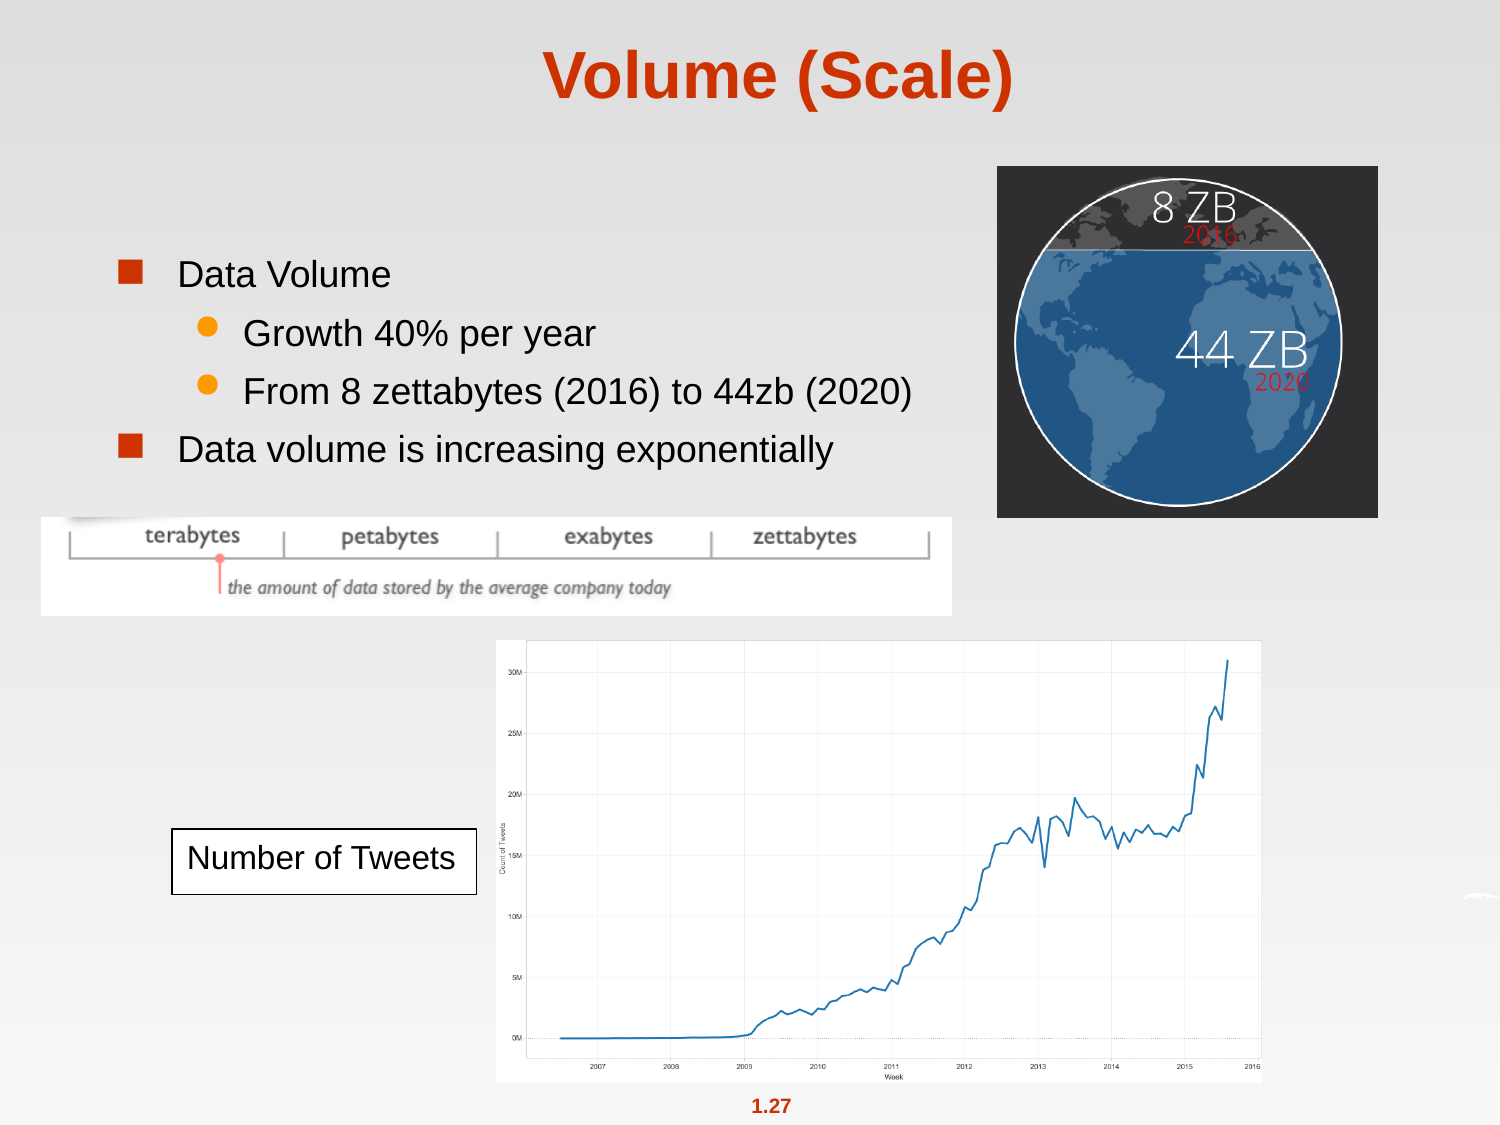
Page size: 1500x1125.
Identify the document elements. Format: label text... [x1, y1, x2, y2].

text_box Number of Tweets [171, 829, 477, 895]
title Volume (Scale) [126, 19, 1451, 120]
picture [496, 640, 1262, 1083]
picture [997, 166, 1378, 518]
picture [41, 516, 952, 616]
list Data Volume Growth 40% per year From 8 zettabytes (2016) to 44zb (2020) Data volume is increasing exponentially [106, 242, 932, 486]
